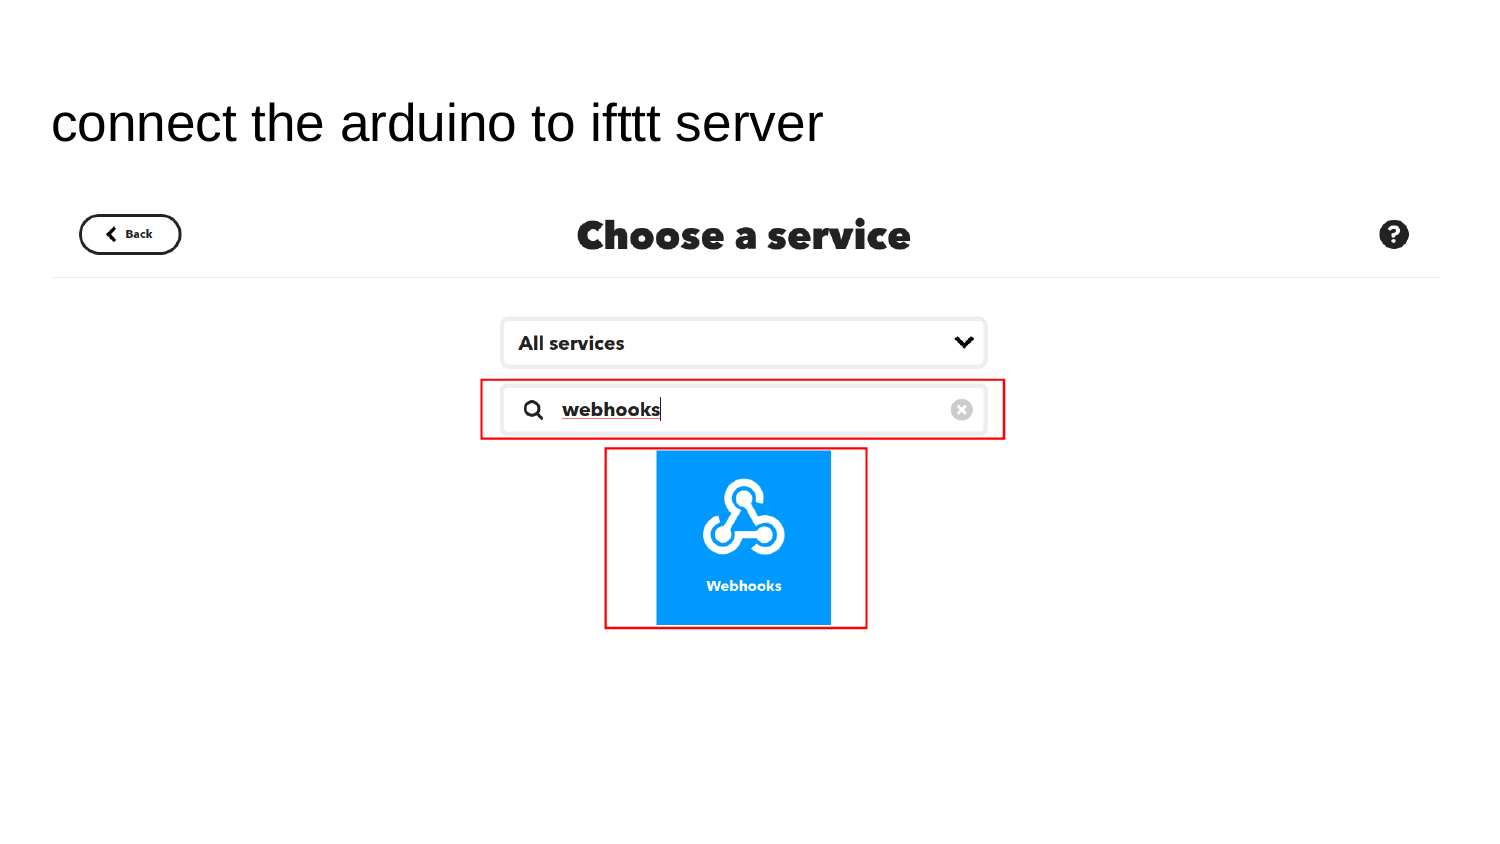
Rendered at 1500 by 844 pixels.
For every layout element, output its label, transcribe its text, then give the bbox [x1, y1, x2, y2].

title connect the arduino to ifttt server [51, 72, 1449, 167]
picture [50, 191, 1441, 721]
